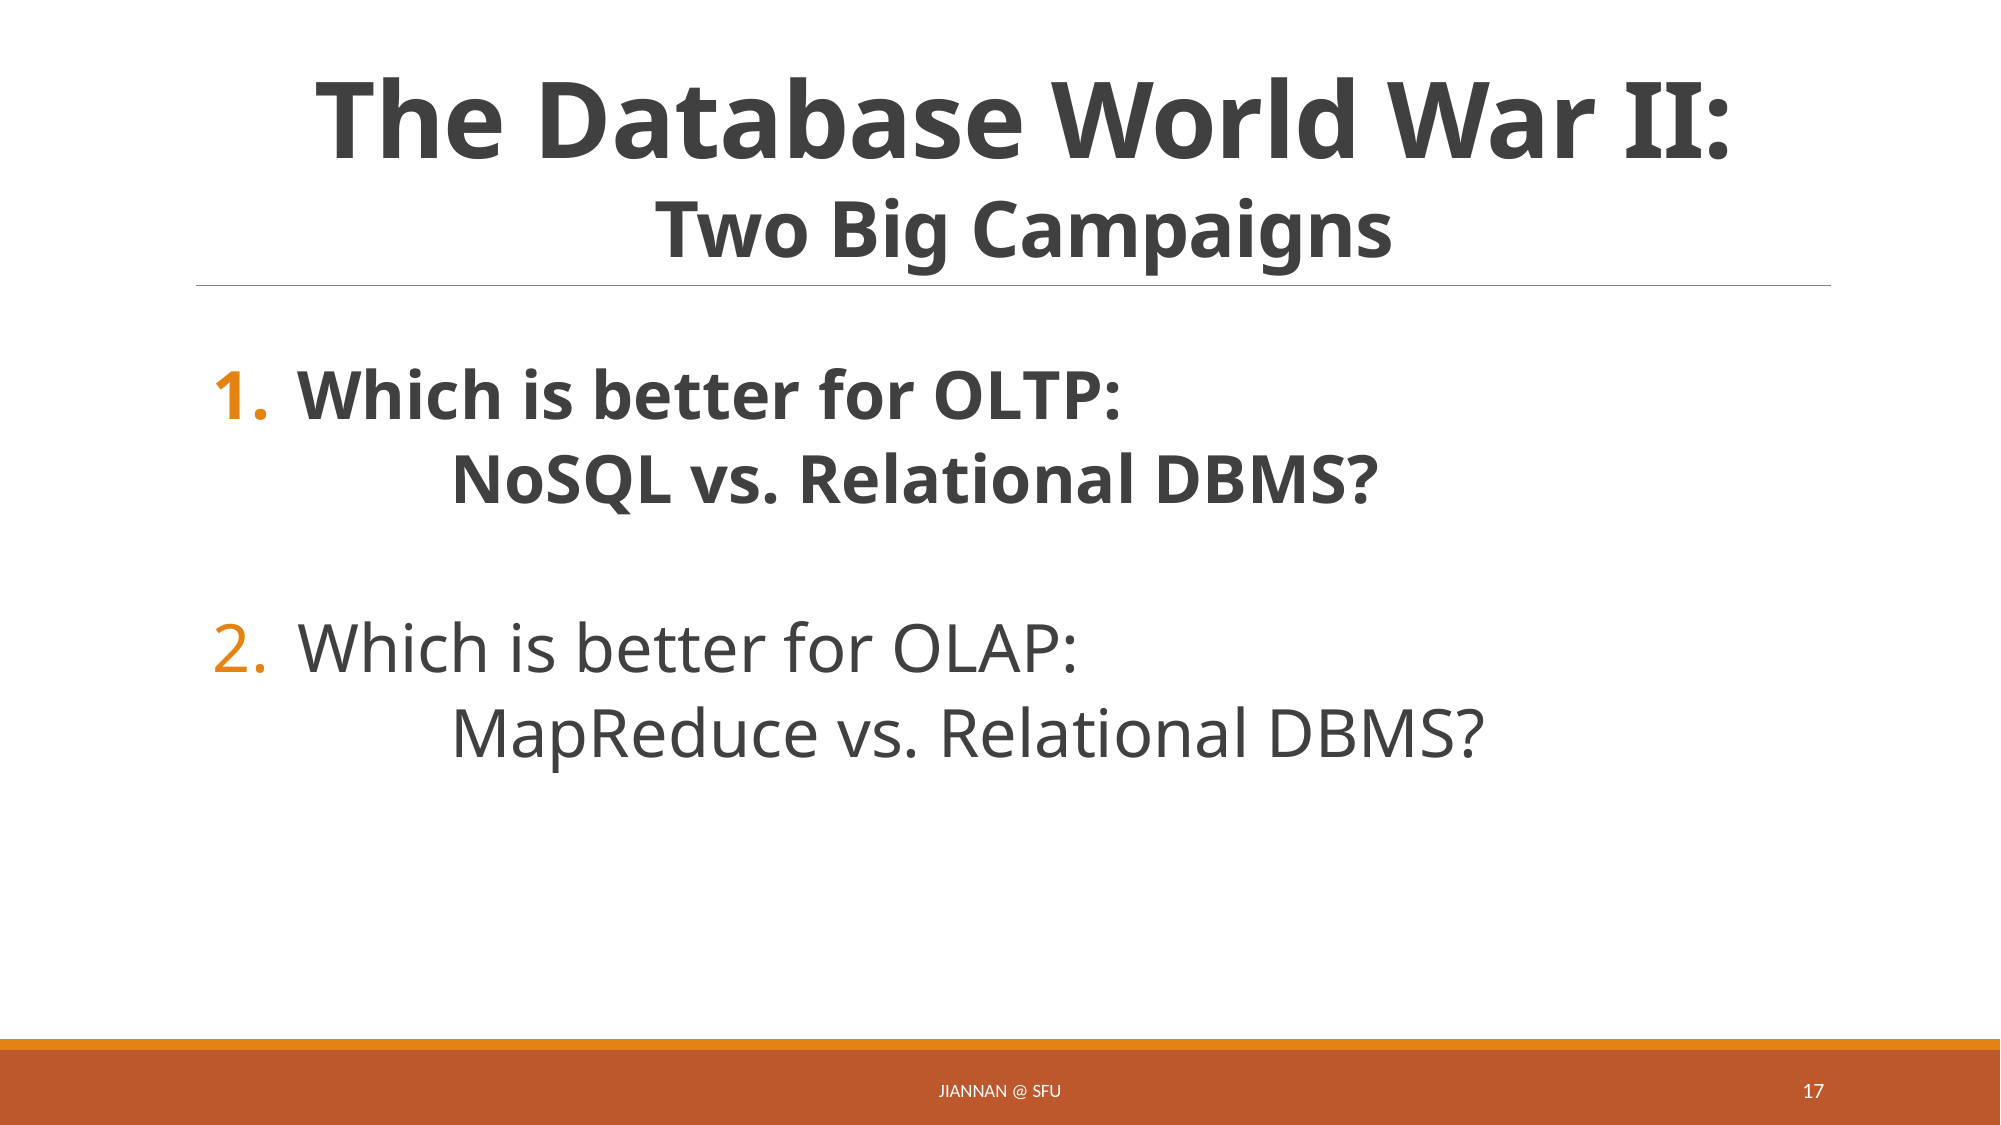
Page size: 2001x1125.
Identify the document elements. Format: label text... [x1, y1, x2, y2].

footer Jiannan @ SFU [604, 1059, 1396, 1120]
title The Database World War II: Two Big Campaigns [24, 43, 2000, 281]
list Which is better for OLTP: NoSQL vs. Relational DBMS? Which is better for OLAP: MapReduce vs. Relational DBMS? [180, 354, 2000, 1125]
slide_number 17 [1624, 1059, 1840, 1120]
